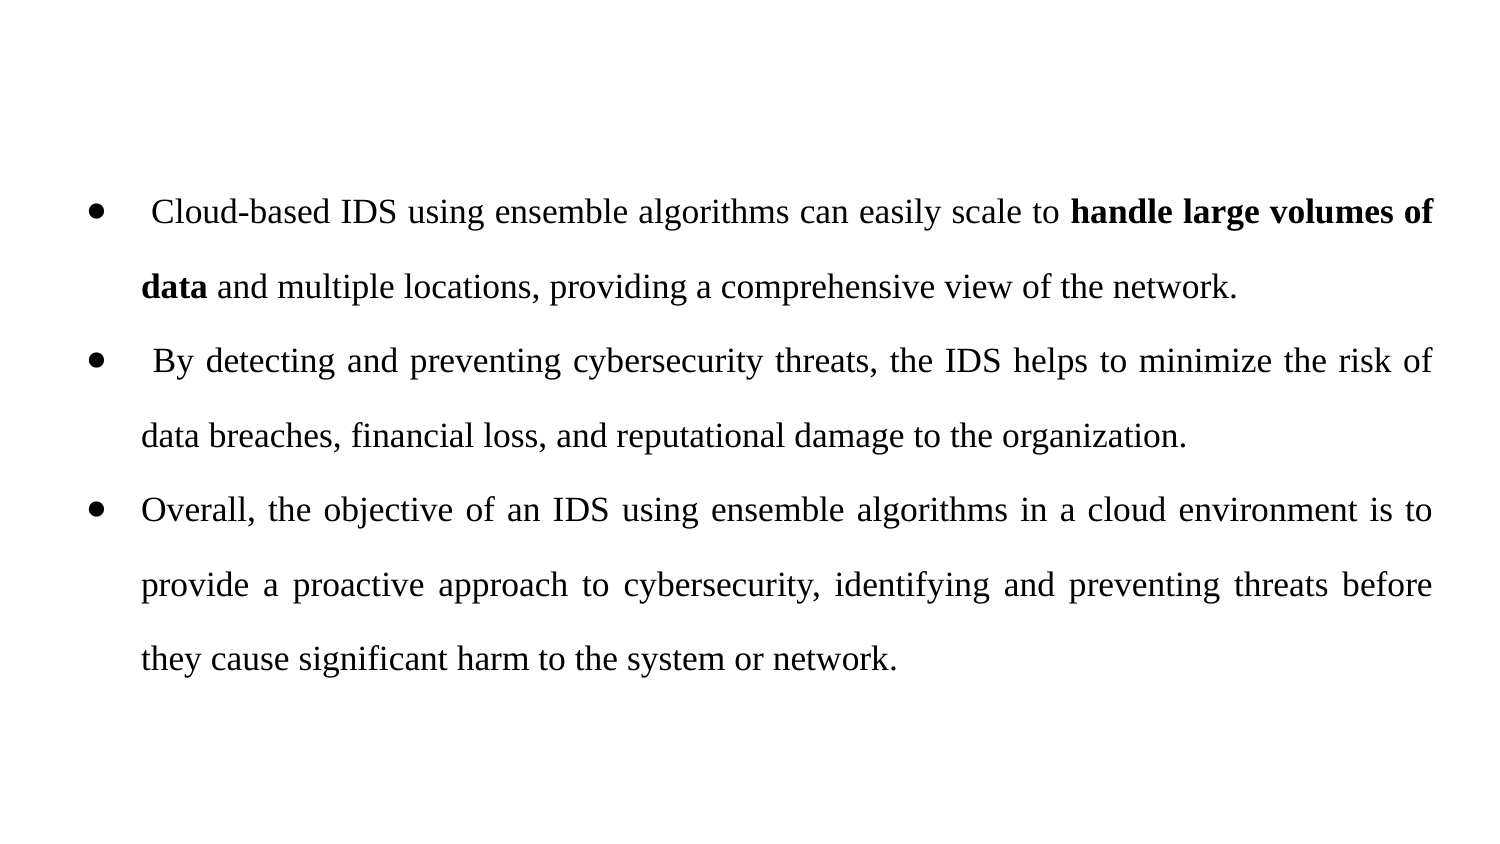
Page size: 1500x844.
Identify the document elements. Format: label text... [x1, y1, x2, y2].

list Cloud-based IDS using ensemble algorithms can easily scale to handle large volumes of data and multiple locations, providing a comprehensive view of the network. By detecting and preventing cybersecurity threats, the IDS helps to minimize the risk of data breaches, financial loss, and reputational damage to the organization. Overall, the objective of an IDS using ensemble algorithms in a cloud environment is to provide a proactive approach to cybersecurity, identifying and preventing threats before they cause significant harm to the system or network. [51, 141, 1449, 703]
